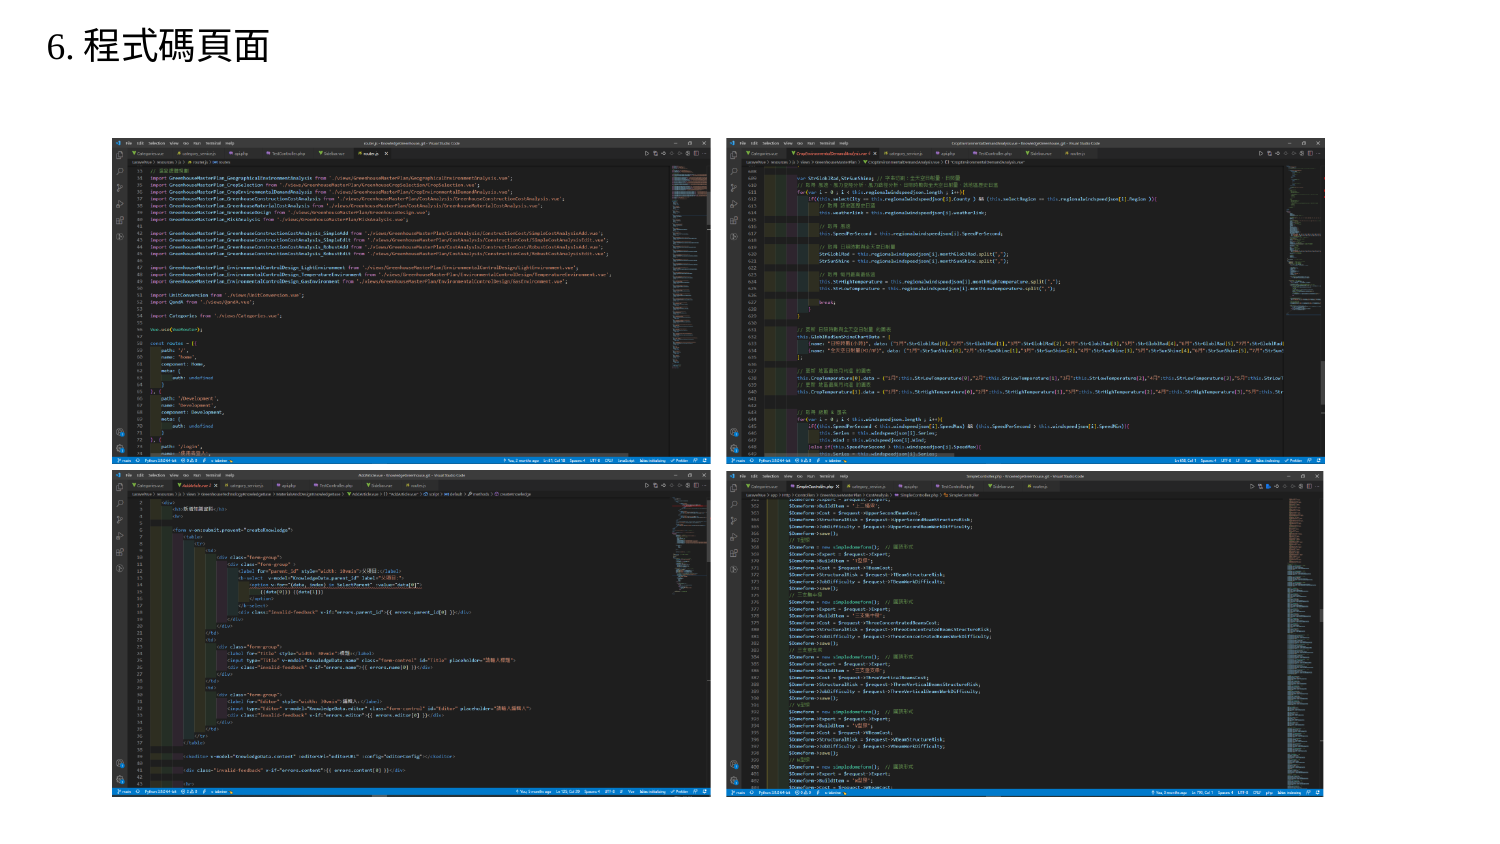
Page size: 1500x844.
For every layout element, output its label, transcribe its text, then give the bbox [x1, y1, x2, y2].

picture [111, 469, 711, 797]
picture [111, 138, 711, 464]
text_box 6.程式碼頁面 [20, 16, 297, 73]
picture [726, 471, 1324, 797]
picture [726, 138, 1326, 464]
